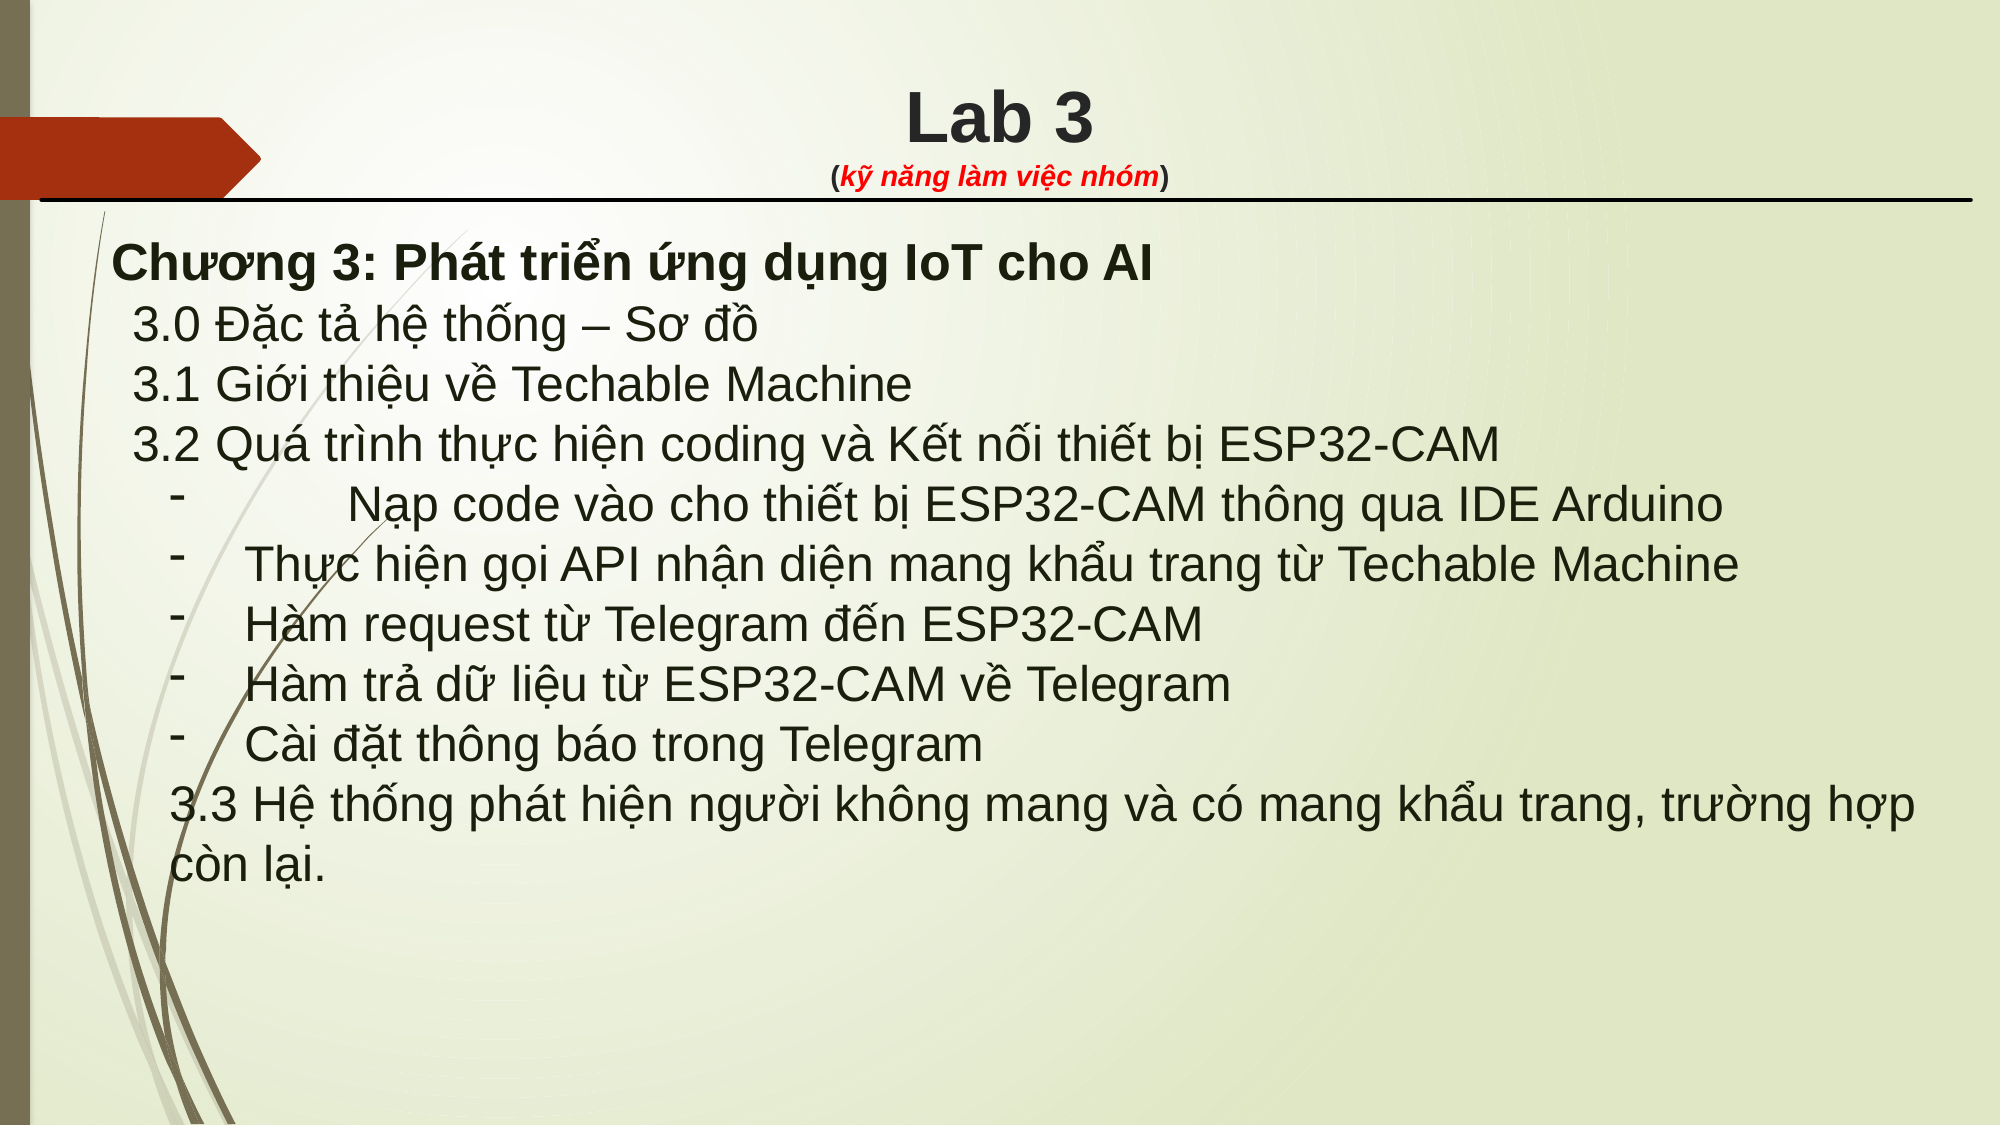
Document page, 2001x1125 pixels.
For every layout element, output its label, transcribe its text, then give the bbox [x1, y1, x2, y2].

text_box Chương 3: Phát triển ứng dụng IoT cho AI 3.0 Đặc tả hệ thống – Sơ đồ 3.1 Giới thiệu về Techable Machine 3.2 Quá trình thực hiện coding và Kết nối thiết bị ESP32-CAM Nạp code vào cho thiết bị ESP32-CAM thông qua IDE Arduino Thực hiện gọi API nhận diện mang khẩu trang từ Techable Machine Hàm request từ Telegram đến ESP32-CAM Hàm trả dữ liệu từ ESP32-CAM về Telegram Cài đặt thông báo trong Telegram 3.3 Hệ thống phát hiện người không mang và có mang khẩu trang, trường hợp còn lại. [96, 216, 1957, 1004]
title Lab 3 (kỹ năng làm việc nhóm) [249, 62, 1750, 198]
